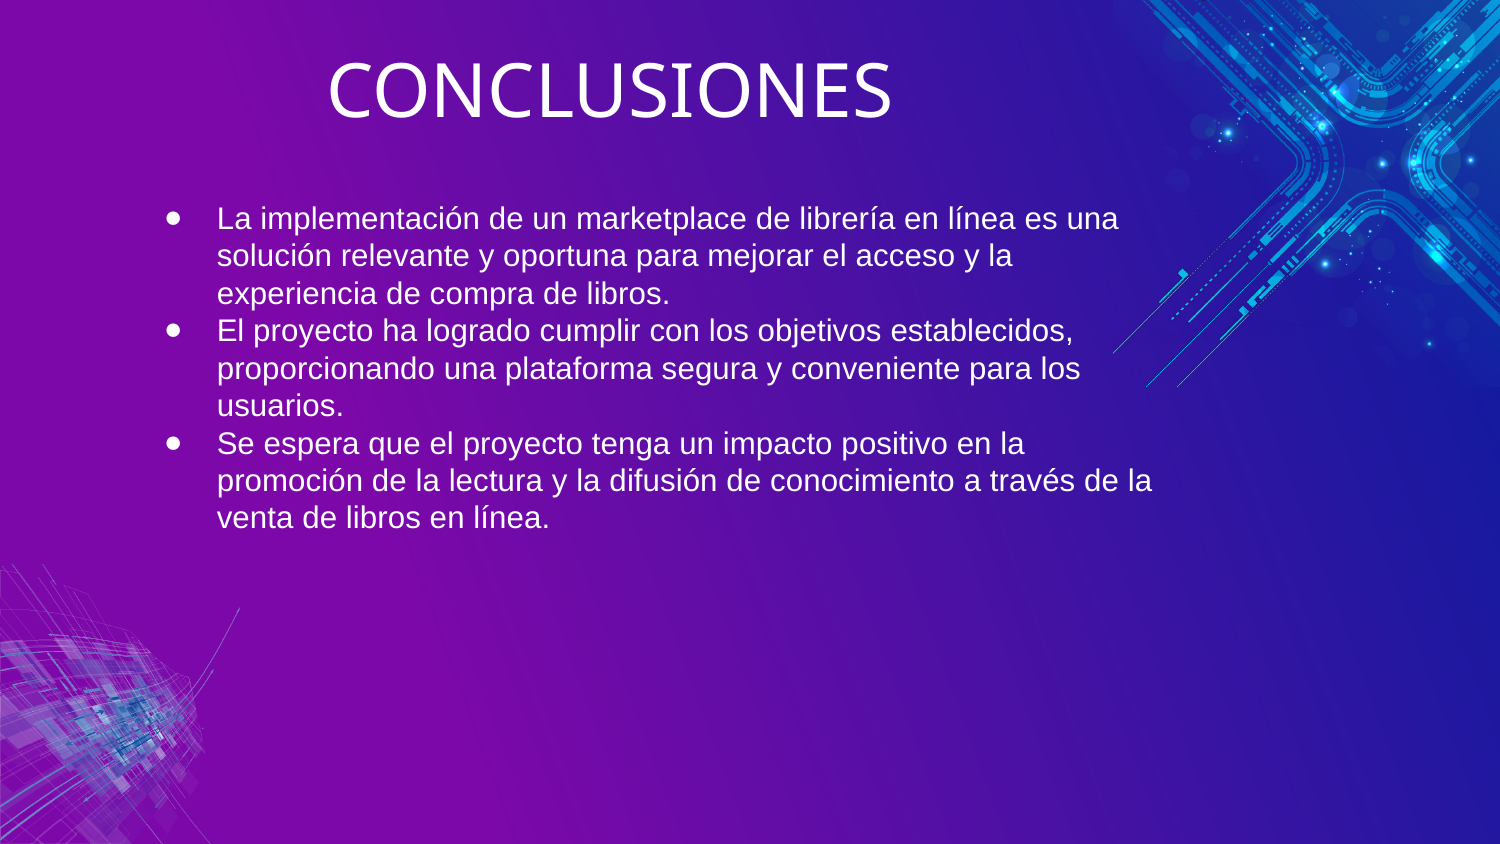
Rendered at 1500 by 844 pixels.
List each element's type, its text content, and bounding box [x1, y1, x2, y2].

picture [0, 564, 240, 844]
picture [1113, 0, 1500, 387]
title CONCLUSIONES [97, 27, 1108, 159]
text_box La implementación de un marketplace de librería en línea es una solución relevante y oportuna para mejorar el acceso y la experiencia de compra de libros. El proyecto ha logrado cumplir con los objetivos establecidos, proporcionando una plataforma segura y conveniente para los usuarios. Se espera que el proyecto tenga un impacto positivo en la promoción de la lectura y la difusión de conocimiento a través de la venta de libros en línea. [126, 183, 1196, 588]
